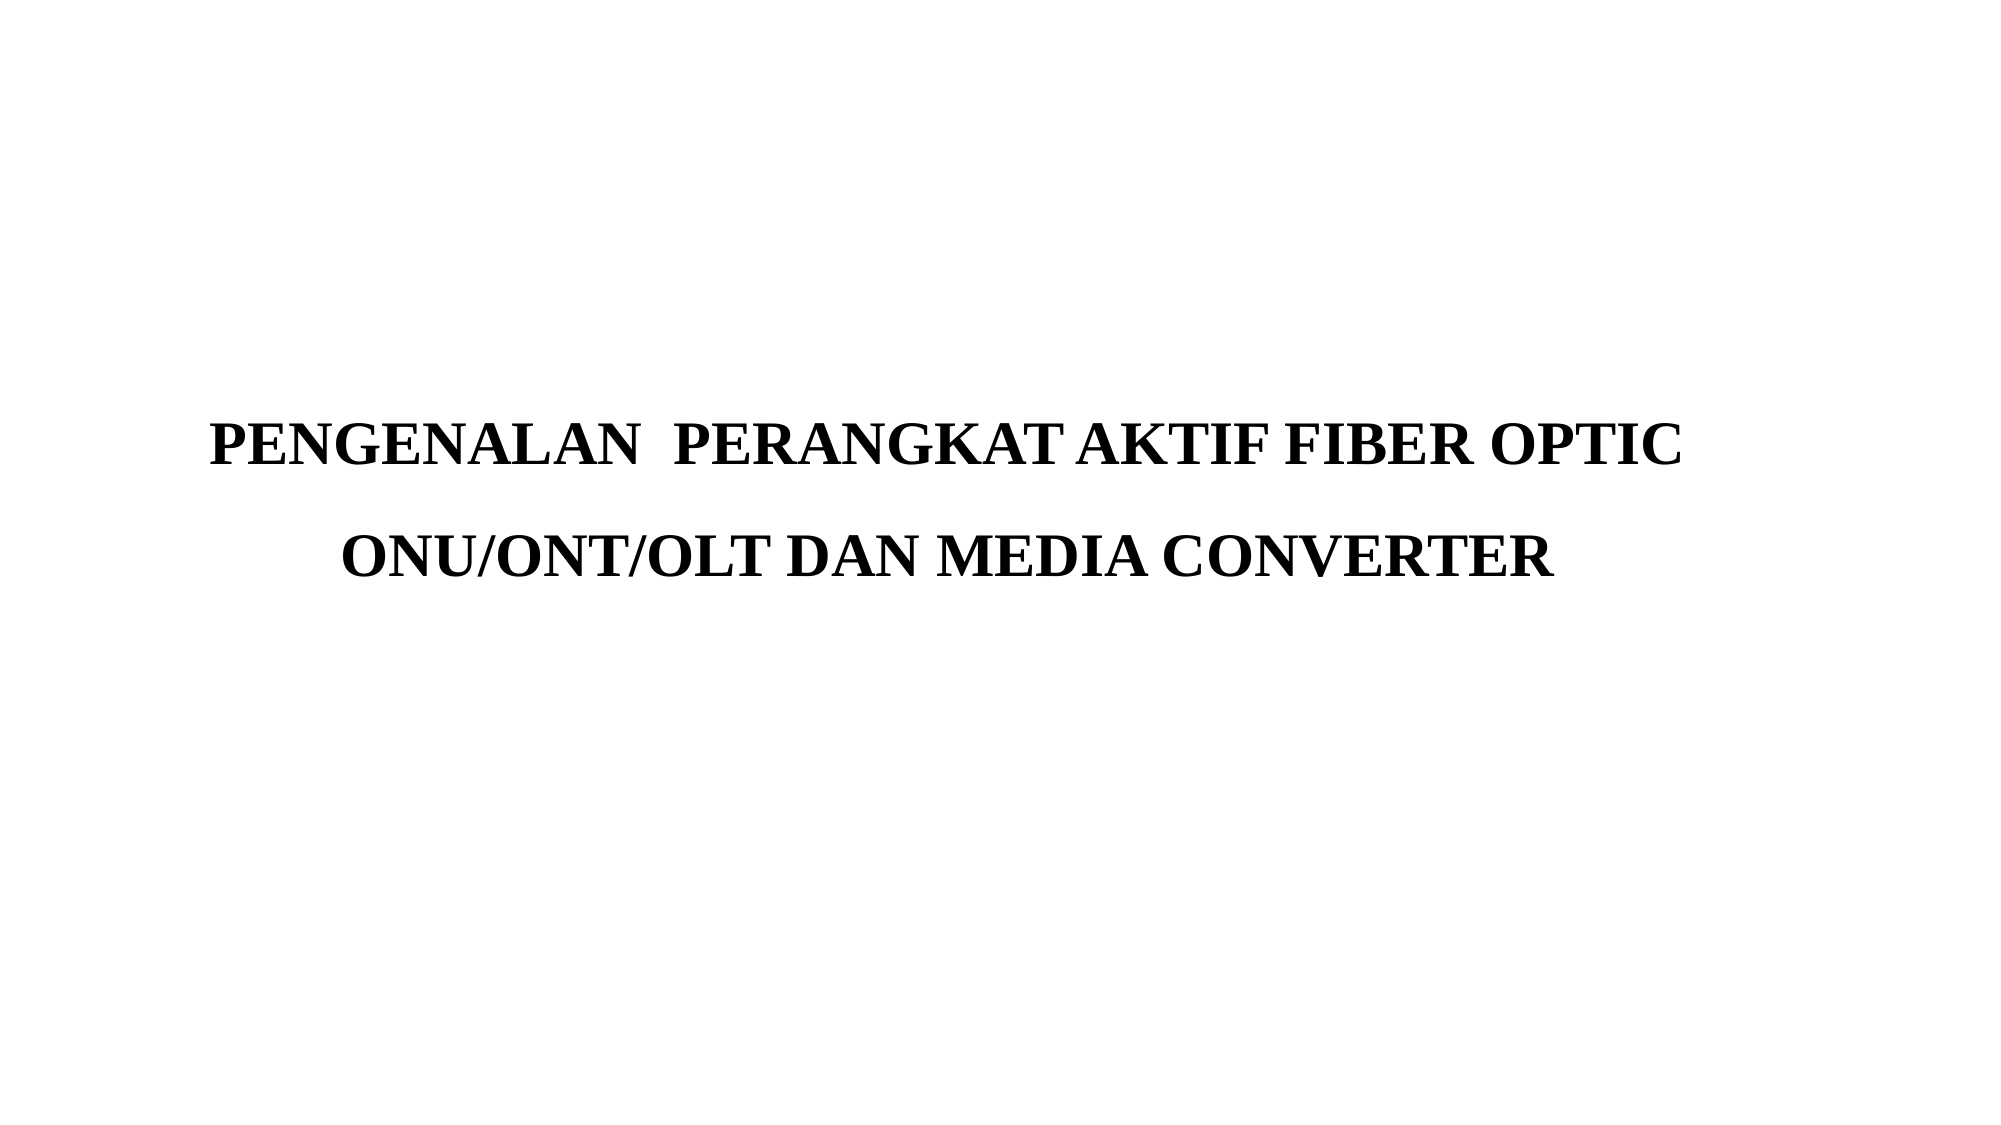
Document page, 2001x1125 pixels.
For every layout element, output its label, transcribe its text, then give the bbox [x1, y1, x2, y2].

title PENGENALAN PERANGKAT AKTIF FIBER OPTIC ONU/ONT/OLT DAN MEDIA CONVERTER [189, 358, 1707, 600]
